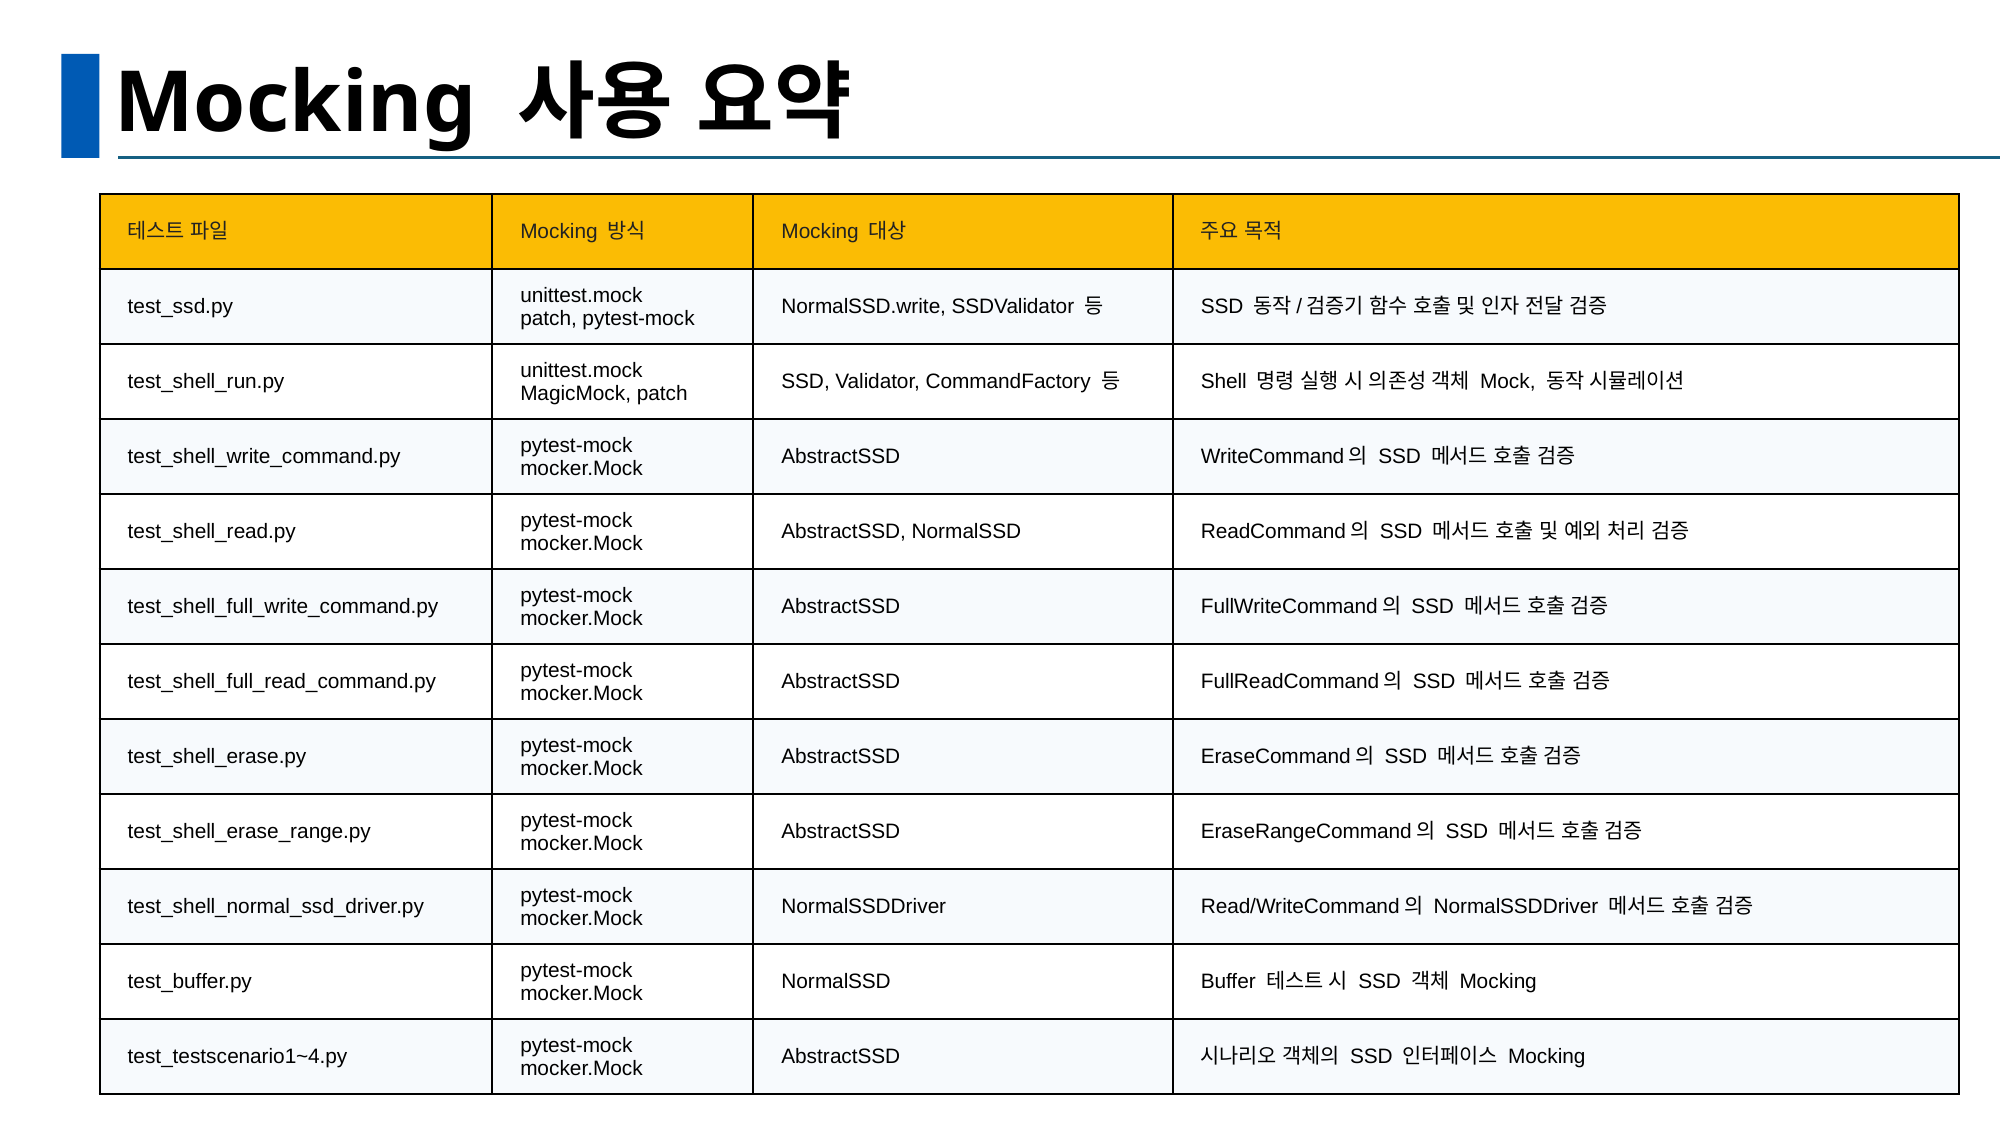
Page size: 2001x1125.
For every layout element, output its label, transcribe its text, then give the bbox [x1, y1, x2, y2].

table_cell pytest-mock mocker.Mock [493, 570, 752, 643]
table_cell AbstractSSD, NormalSSD [754, 495, 1172, 568]
table_cell SSD 동작/검증기 함수 호출 및 인자 전달 검증 [1174, 270, 1958, 343]
table_header 주요 목적 [1174, 195, 1958, 268]
table_cell ReadCommand의 SSD 메서드 호출 및 예외 처리 검증 [1174, 495, 1958, 568]
table_cell pytest-mock mocker.Mock [493, 945, 752, 1018]
table_cell unittest.mock MagicMock, patch [493, 345, 752, 418]
table_cell WriteCommand의 SSD 메서드 호출 검증 [1174, 420, 1958, 493]
table_header Mocking 대상 [754, 195, 1172, 268]
table_cell NormalSSD.write, SSDValidator 등 [754, 270, 1172, 343]
table_cell test_shell_erase_range.py [101, 795, 491, 868]
table_cell pytest-mock mocker.Mock [493, 645, 752, 718]
table_cell test_shell_read.py [101, 495, 491, 568]
table_cell test_ssd.py [101, 270, 491, 343]
table_cell pytest-mock mocker.Mock [493, 795, 752, 868]
table_cell pytest-mock mocker.Mock [493, 1020, 752, 1093]
table_cell AbstractSSD [754, 1020, 1172, 1093]
table_cell NormalSSDDriver [754, 870, 1172, 943]
table_cell test_shell_run.py [101, 345, 491, 418]
table_cell pytest-mock mocker.Mock [493, 720, 752, 793]
table_cell AbstractSSD [754, 420, 1172, 493]
table_cell Read/WriteCommand의 NormalSSDDriver 메서드 호출 검증 [1174, 870, 1958, 943]
table_cell Buffer 테스트 시 SSD 객체 Mocking [1174, 945, 1958, 1018]
table_cell test_buffer.py [101, 945, 491, 1018]
table_header Mocking 방식 [493, 195, 752, 268]
table_cell pytest-mock mocker.Mock [493, 420, 752, 493]
table_cell AbstractSSD [754, 570, 1172, 643]
table_cell FullReadCommand의 SSD 메서드 호출 검증 [1174, 645, 1958, 718]
table_cell SSD, Validator, CommandFactory 등 [754, 345, 1172, 418]
table_cell test_shell_full_read_command.py [101, 645, 491, 718]
table_cell test_shell_erase.py [101, 720, 491, 793]
table_cell pytest-mock mocker.Mock [493, 870, 752, 943]
table_cell EraseCommand의 SSD 메서드 호출 검증 [1174, 720, 1958, 793]
table_cell 시나리오 객체의 SSD 인터페이스 Mocking [1174, 1020, 1958, 1093]
table_cell pytest-mock mocker.Mock [493, 495, 752, 568]
table_cell NormalSSD [754, 945, 1172, 1018]
table_cell test_shell_write_command.py [101, 420, 491, 493]
table_cell EraseRangeCommand의 SSD 메서드 호출 검증 [1174, 795, 1958, 868]
table_cell AbstractSSD [754, 720, 1172, 793]
table_cell unittest.mock patch, pytest-mock [493, 270, 752, 343]
table_cell AbstractSSD [754, 645, 1172, 718]
table_header 테스트 파일 [101, 195, 491, 268]
table_cell Shell 명령 실행 시 의존성 객체 Mock, 동작 시뮬레이션 [1174, 345, 1958, 418]
table_cell test_testscenario1~4.py [101, 1020, 491, 1093]
title Mocking 사용 요약 [99, 50, 1825, 158]
table_cell test_shell_normal_ssd_driver.py [101, 870, 491, 943]
table_cell AbstractSSD [754, 795, 1172, 868]
table_cell test_shell_full_write_command.py [101, 570, 491, 643]
table_cell FullWriteCommand의 SSD 메서드 호출 검증 [1174, 570, 1958, 643]
